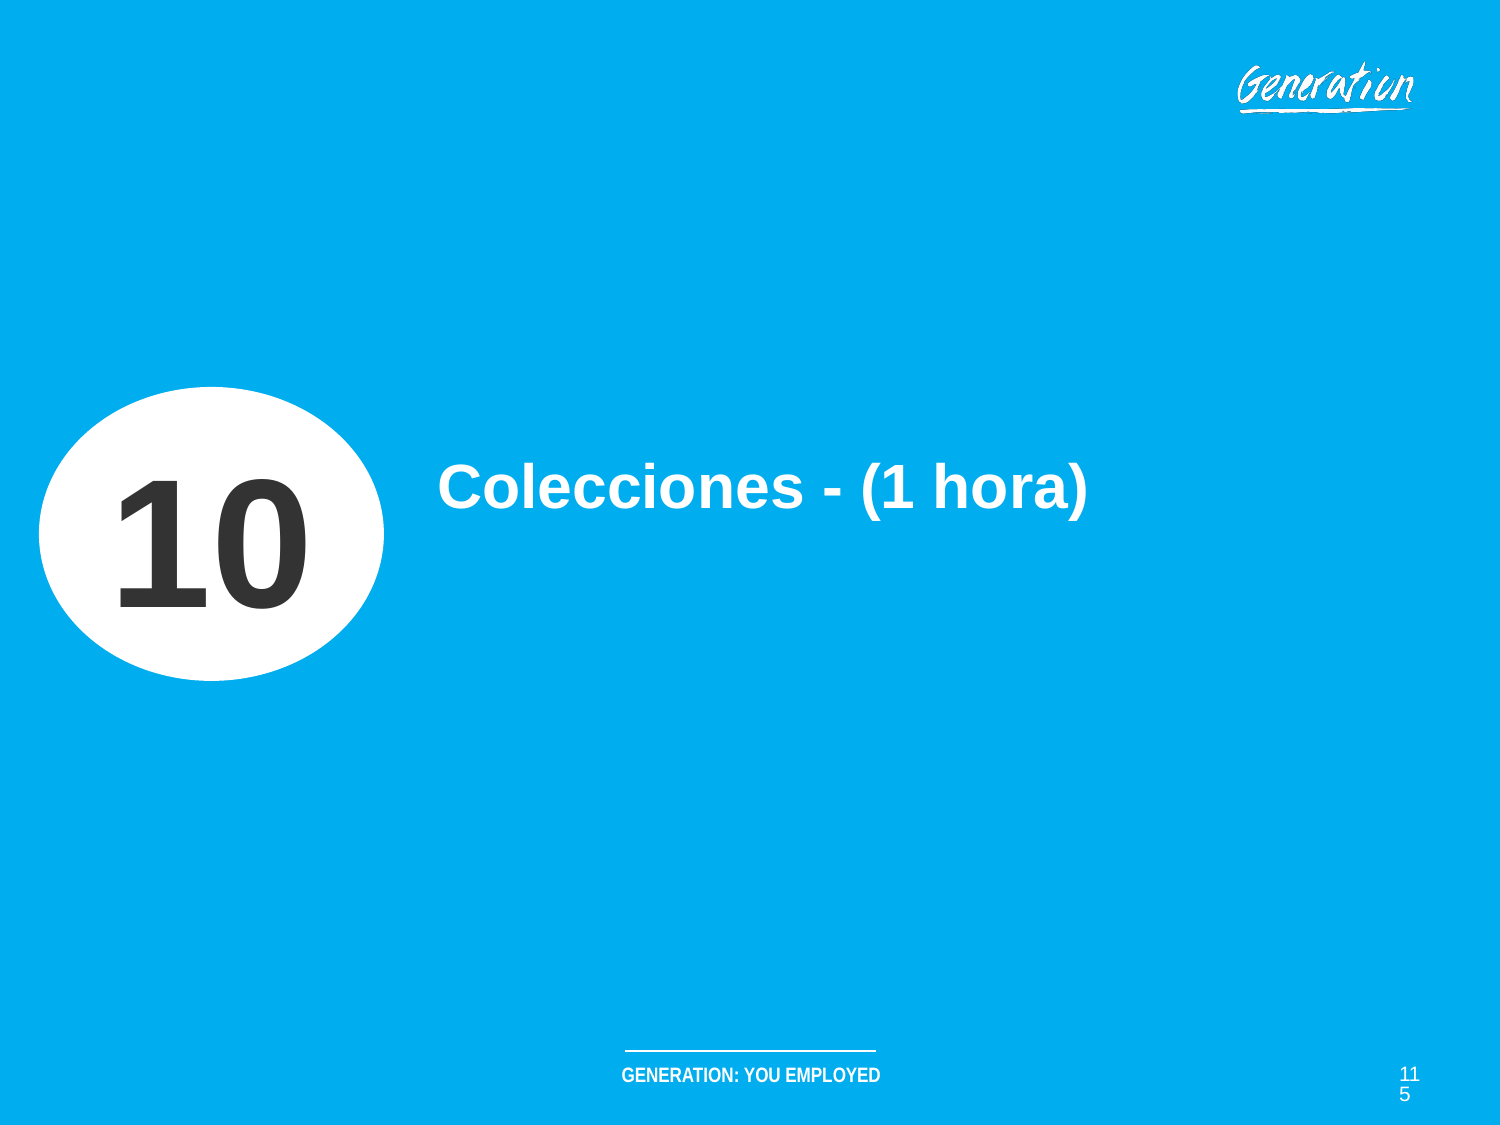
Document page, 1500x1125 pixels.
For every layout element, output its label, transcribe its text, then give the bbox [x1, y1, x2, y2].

picture [1375, 77, 1388, 100]
picture [1344, 87, 1352, 101]
text_box 10 [38, 386, 384, 681]
picture [1278, 76, 1300, 98]
picture [1361, 81, 1371, 99]
picture [1298, 75, 1313, 100]
picture [1241, 109, 1388, 113]
picture [1262, 76, 1280, 100]
picture [1351, 65, 1368, 84]
picture [1311, 77, 1325, 98]
picture [1238, 66, 1265, 103]
picture [1327, 76, 1345, 98]
picture [1391, 76, 1404, 99]
title Colecciones - (1 hora) [437, 438, 1500, 530]
picture [1407, 77, 1413, 99]
